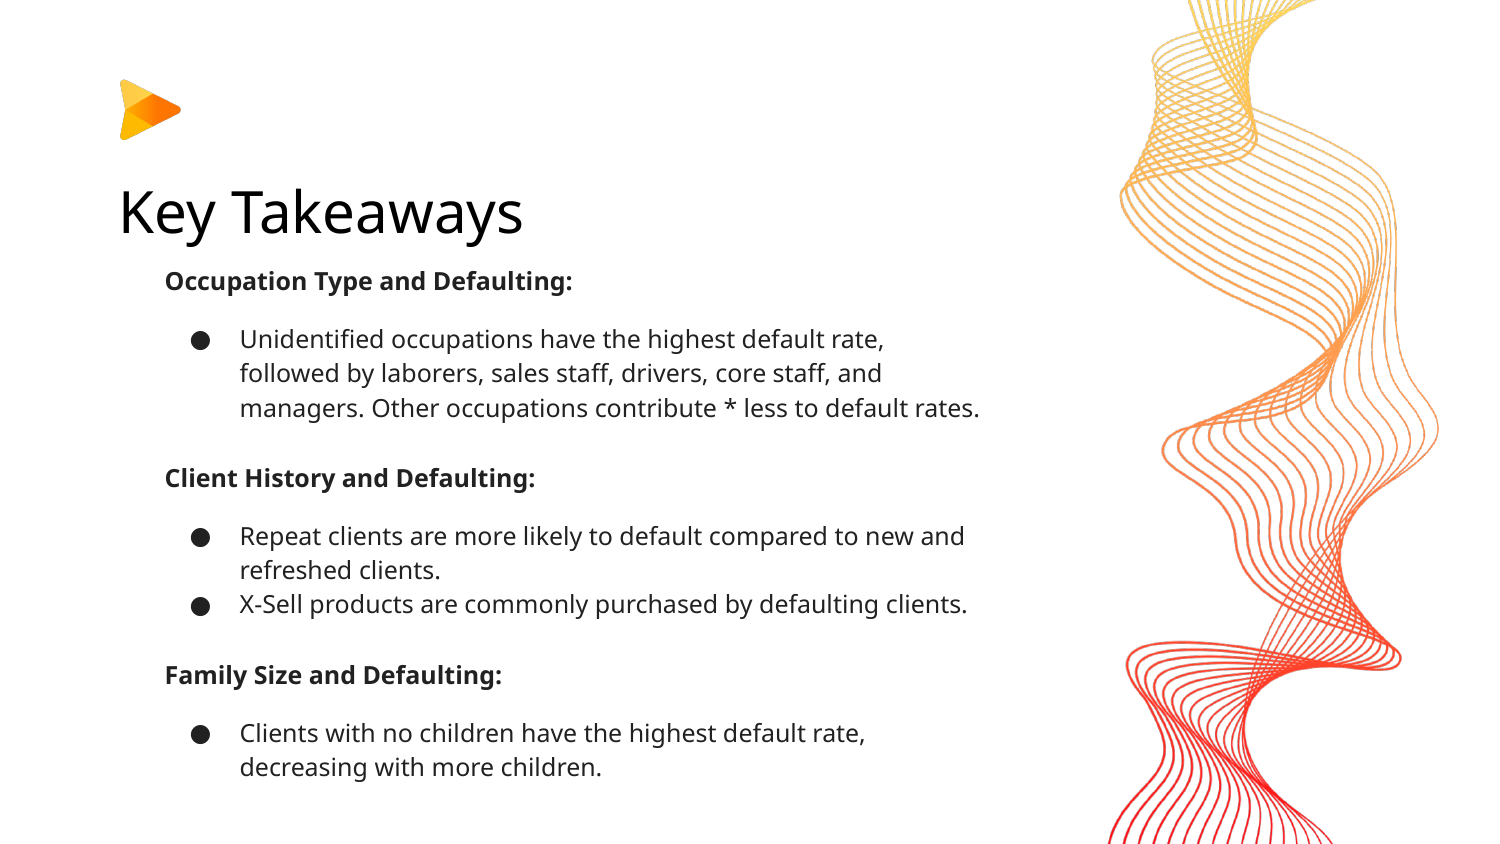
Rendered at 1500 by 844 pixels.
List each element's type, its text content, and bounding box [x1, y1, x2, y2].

list Occupation Type and Defaulting: Unidentified occupations have the highest default rate, followed by laborers, sales staff, drivers, core staff, and managers. Other occupations contribute * less to default rates. Client History and Defaulting: Repeat clients are more likely to default compared to new and refreshed clients. X-Sell products are commonly purchased by defaulting clients. Family Size and Defaulting: Clients with no children have the highest default rate, decreasing with more children. [103, 232, 1010, 844]
picture [119, 78, 181, 140]
picture [1056, 0, 1483, 844]
title Key Takeaways [103, 151, 1364, 271]
